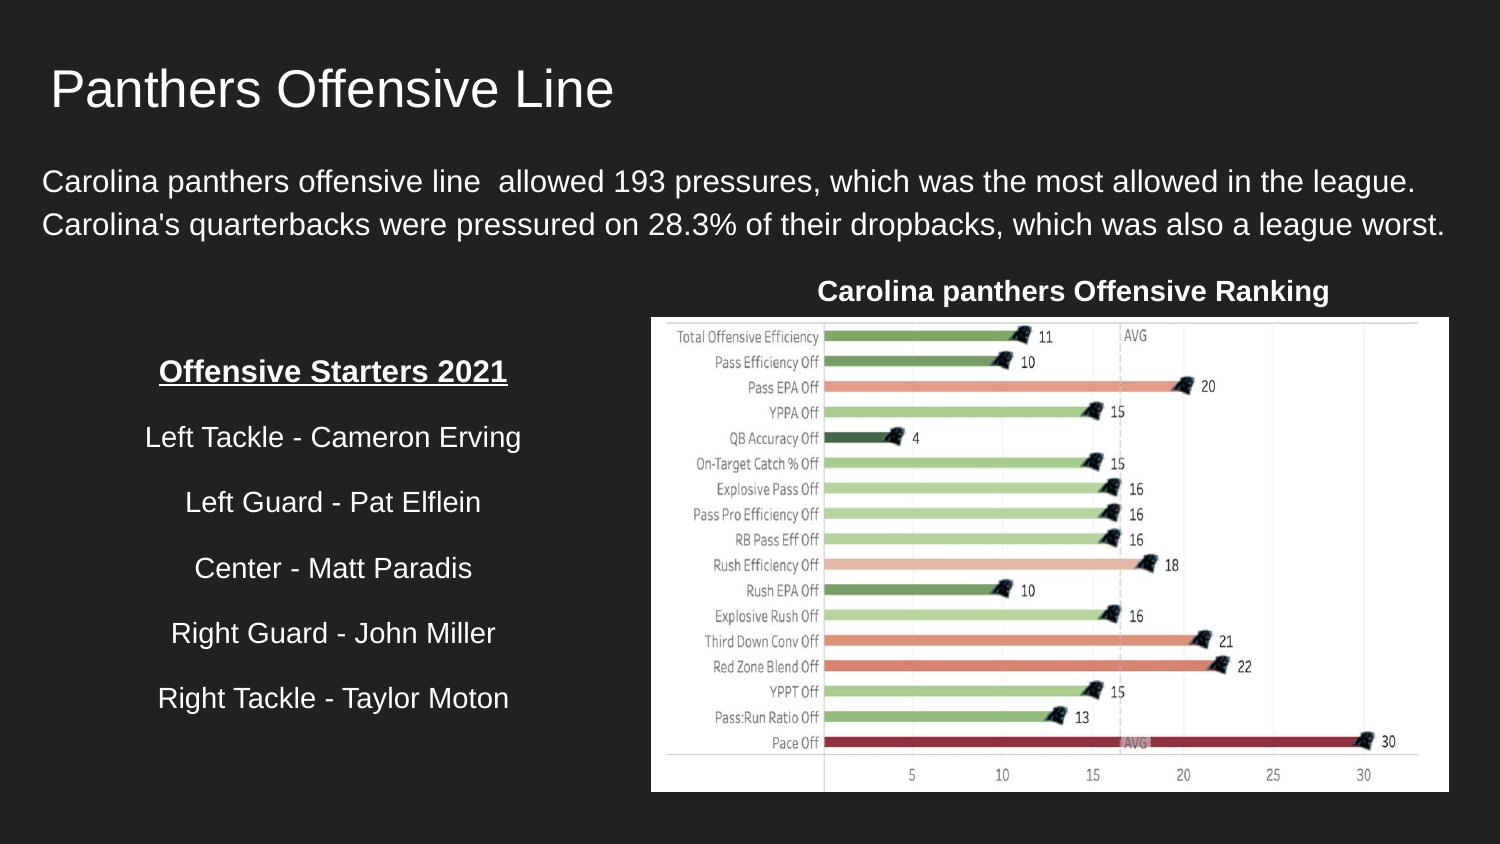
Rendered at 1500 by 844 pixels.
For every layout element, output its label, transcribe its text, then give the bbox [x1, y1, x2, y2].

picture [651, 317, 1450, 792]
list Carolina panthers offensive line allowed 193 pressures, which was the most allowed in the league. Carolina's quarterbacks were pressured on 28.3% of their dropbacks, which was also a league worst. Carolina panthers Offensive Ranking [26, 140, 1481, 828]
text_box Offensive Starters 2021 Left Tackle - Cameron Erving Left Guard - Pat Elflein Center - Matt Paradis Right Guard - John Miller Right Tackle - Taylor Moton [51, 330, 616, 730]
title Panthers Offensive Line [35, 39, 1433, 134]
